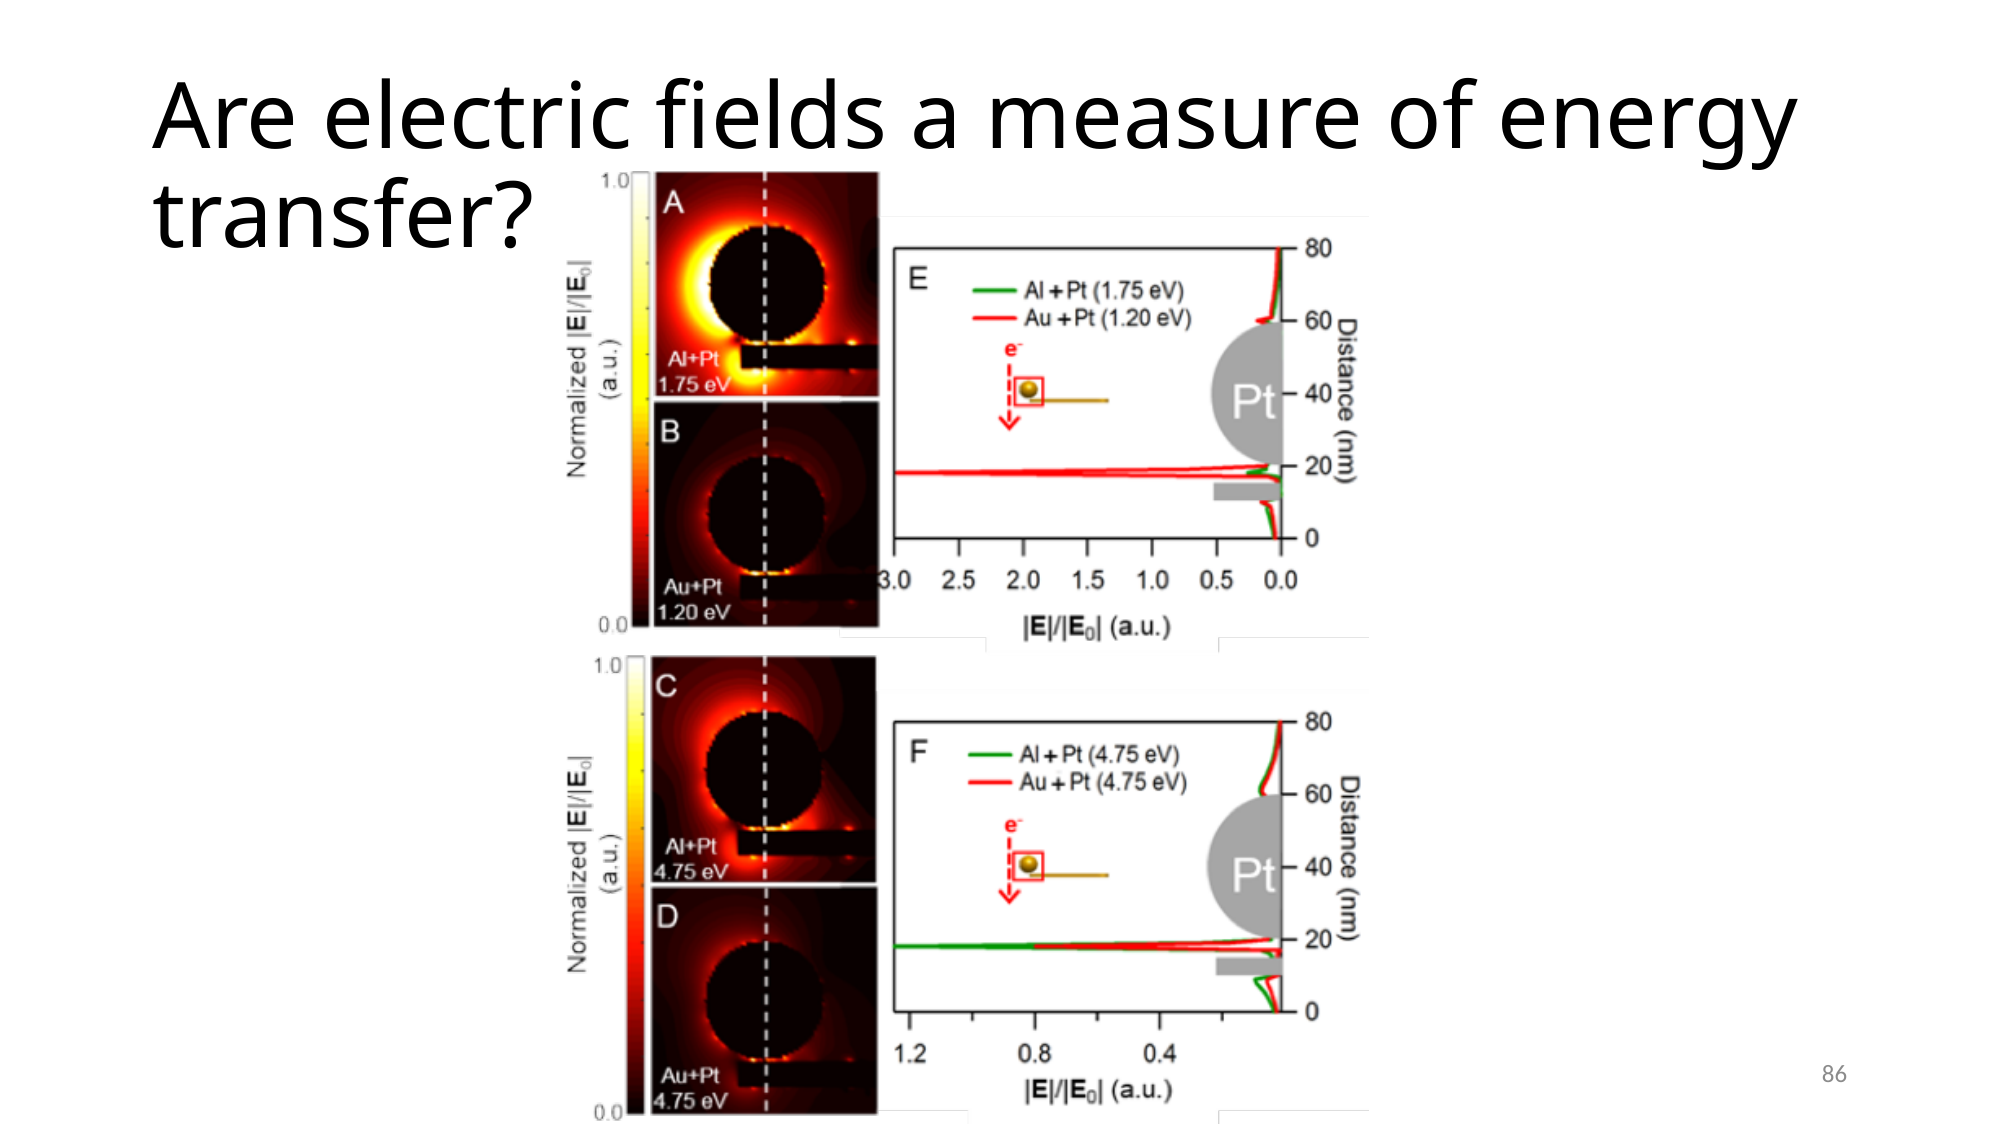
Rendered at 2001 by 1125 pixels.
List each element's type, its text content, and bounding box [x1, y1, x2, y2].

slide_number 85 [1412, 1042, 1863, 1103]
picture [566, 171, 1369, 1124]
title Are electric fields a measure of energy transfer? [137, 59, 1863, 278]
